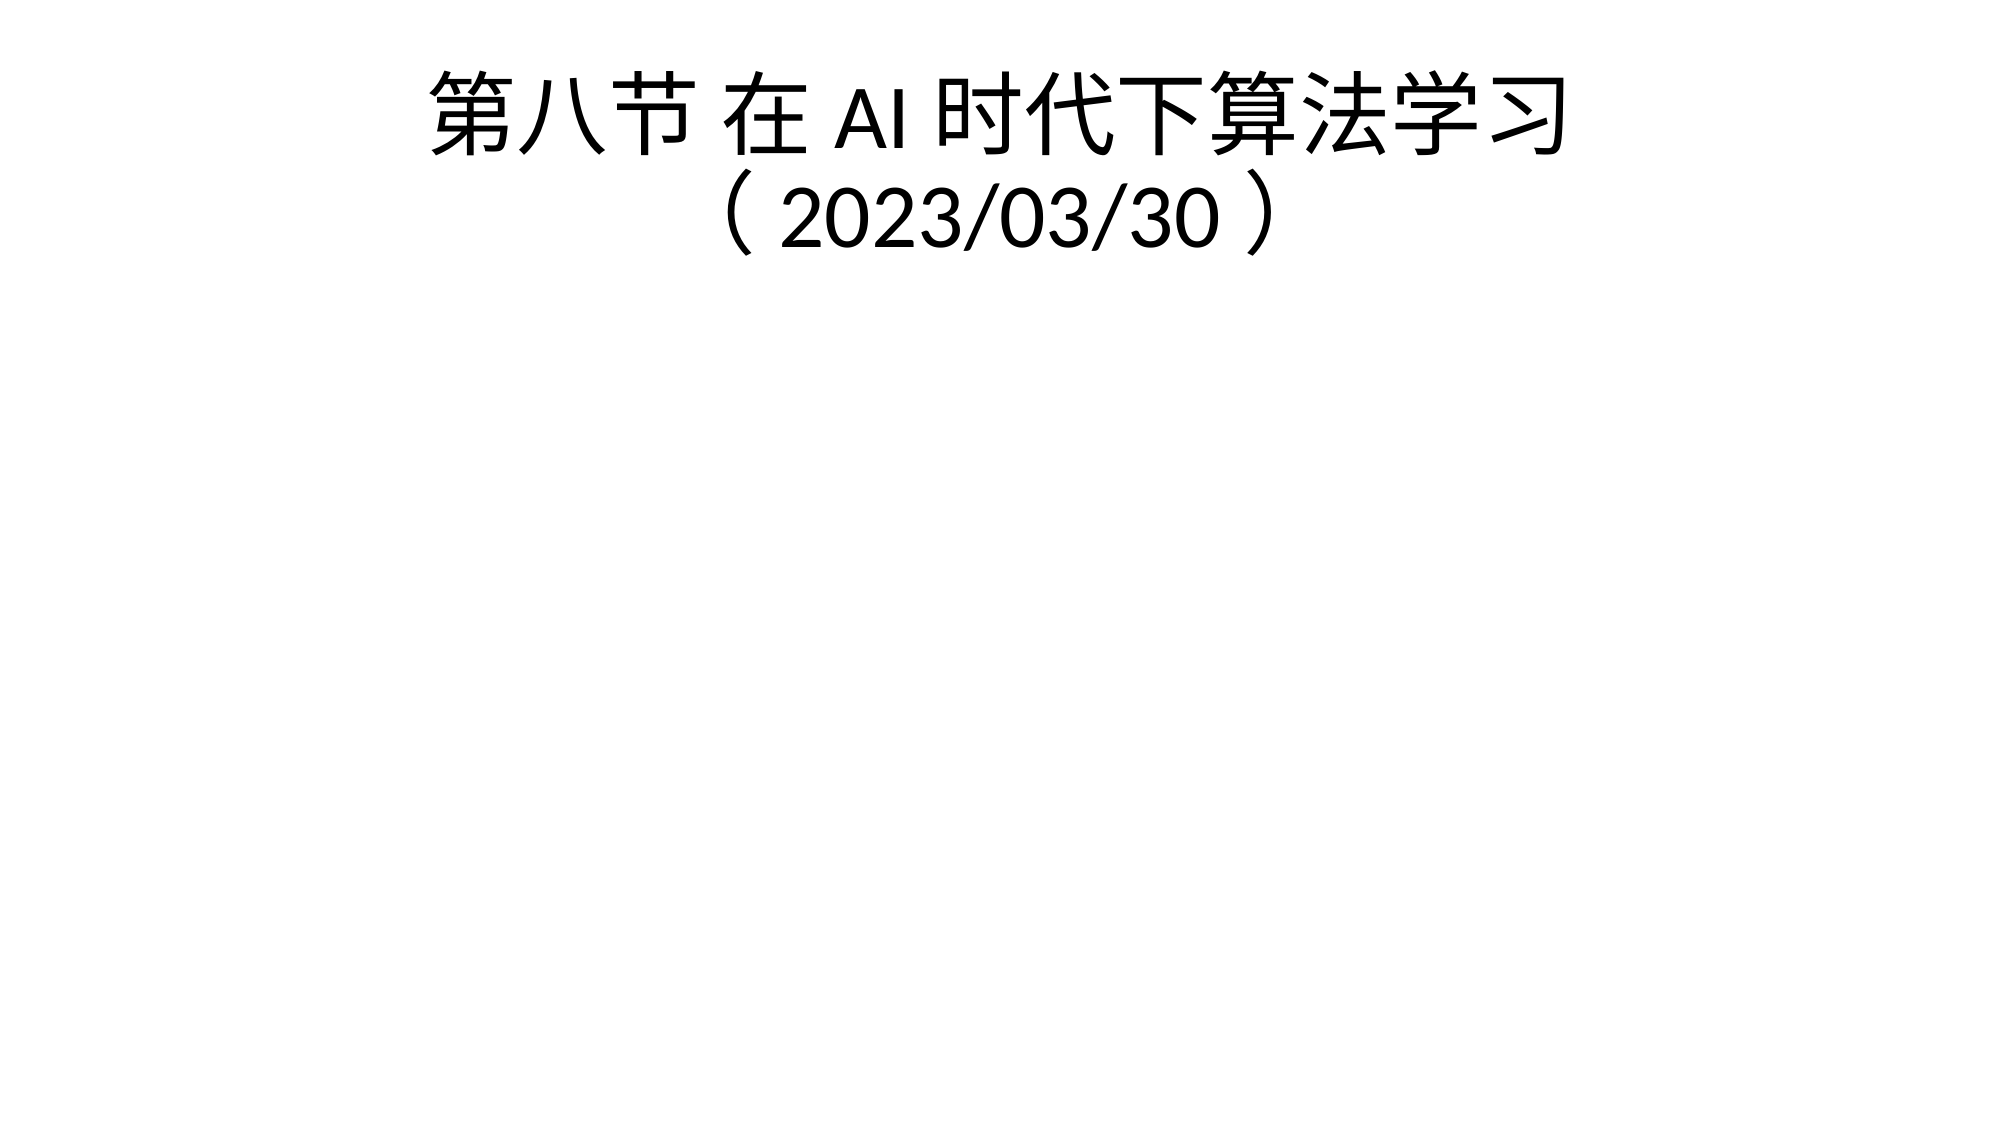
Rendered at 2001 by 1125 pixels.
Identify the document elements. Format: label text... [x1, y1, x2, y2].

title 第八节 在AI时代下算法学习（2023/03/30） [137, 59, 1863, 278]
